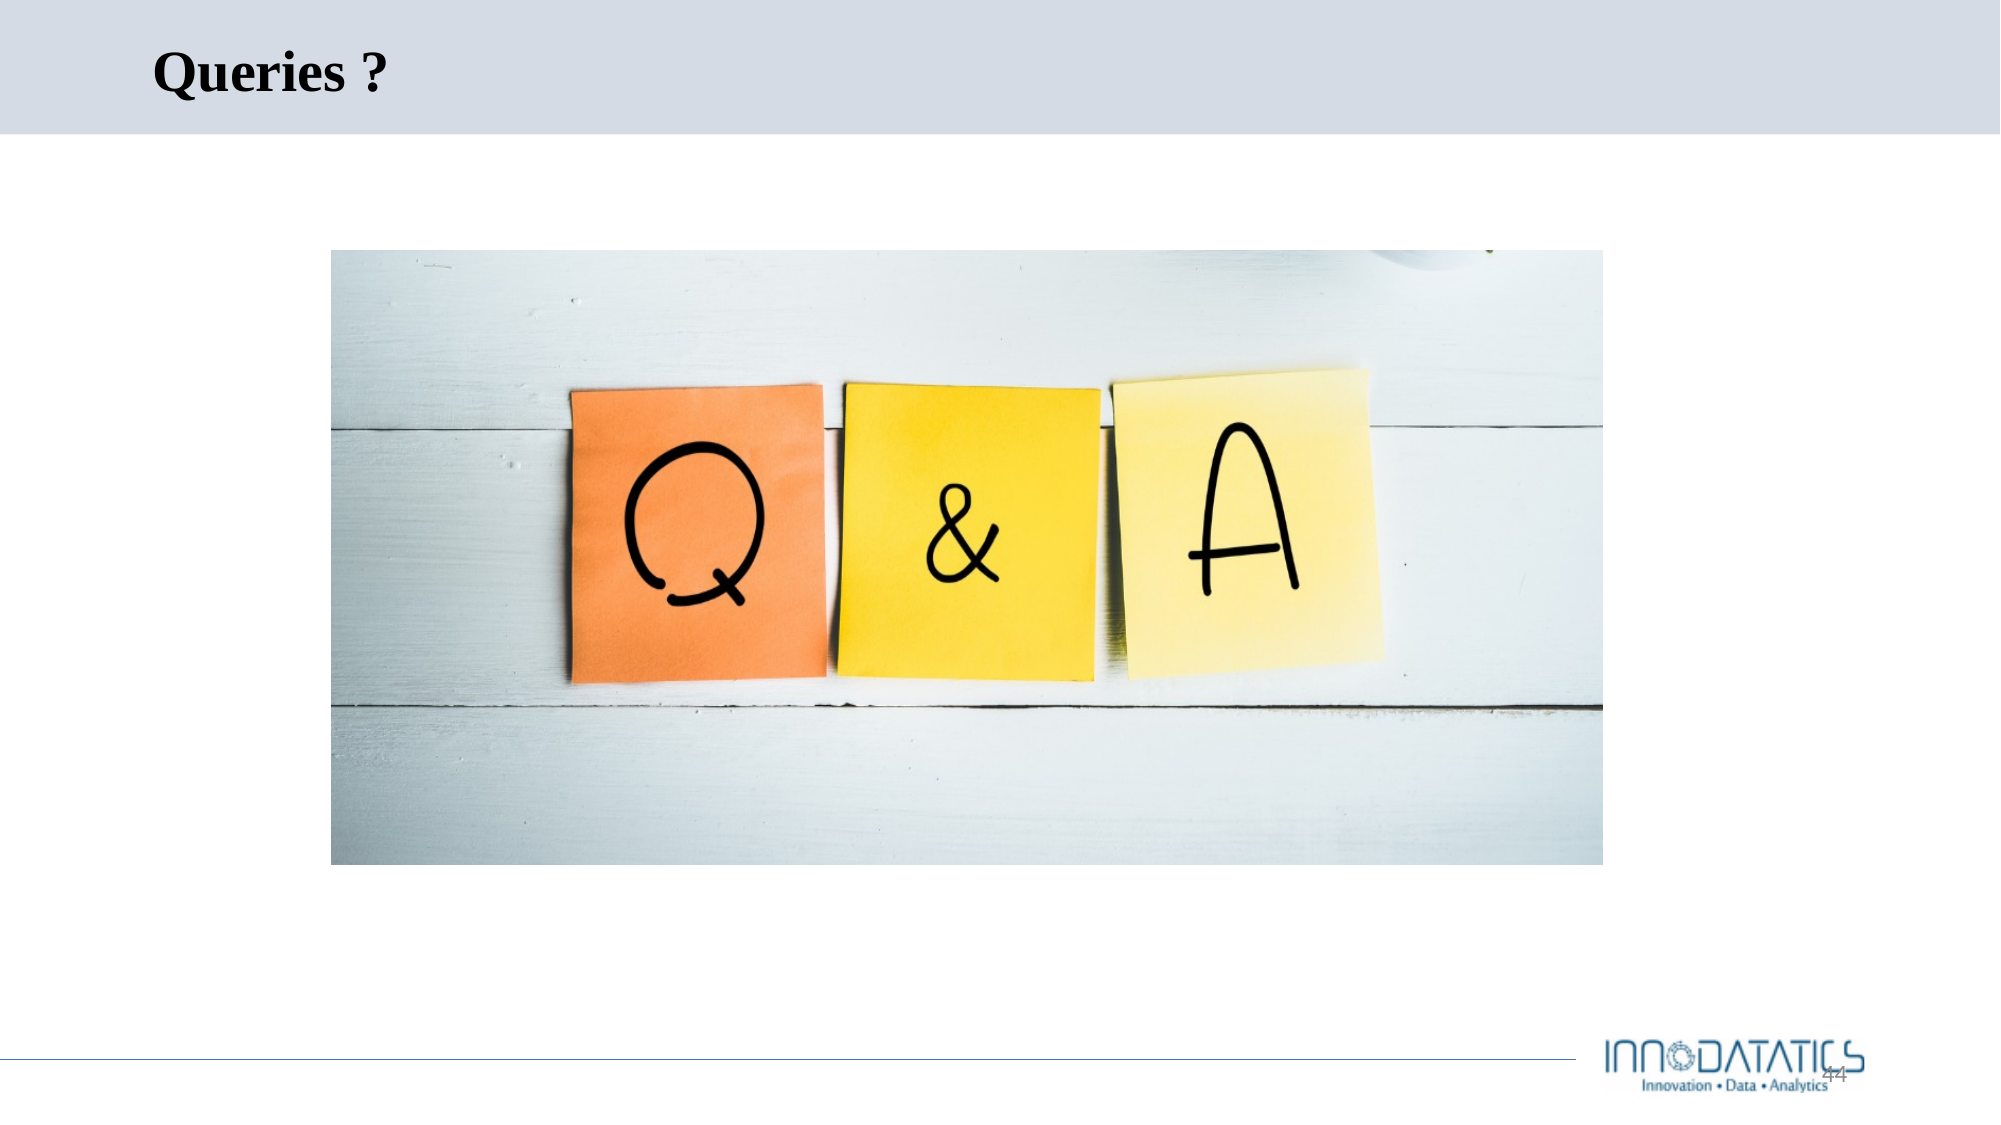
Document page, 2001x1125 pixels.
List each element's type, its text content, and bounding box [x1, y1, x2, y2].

slide_number 44 [1412, 1042, 1863, 1103]
picture [1603, 1038, 1865, 1093]
picture [331, 250, 1604, 865]
title Queries ? [137, 32, 1863, 112]
